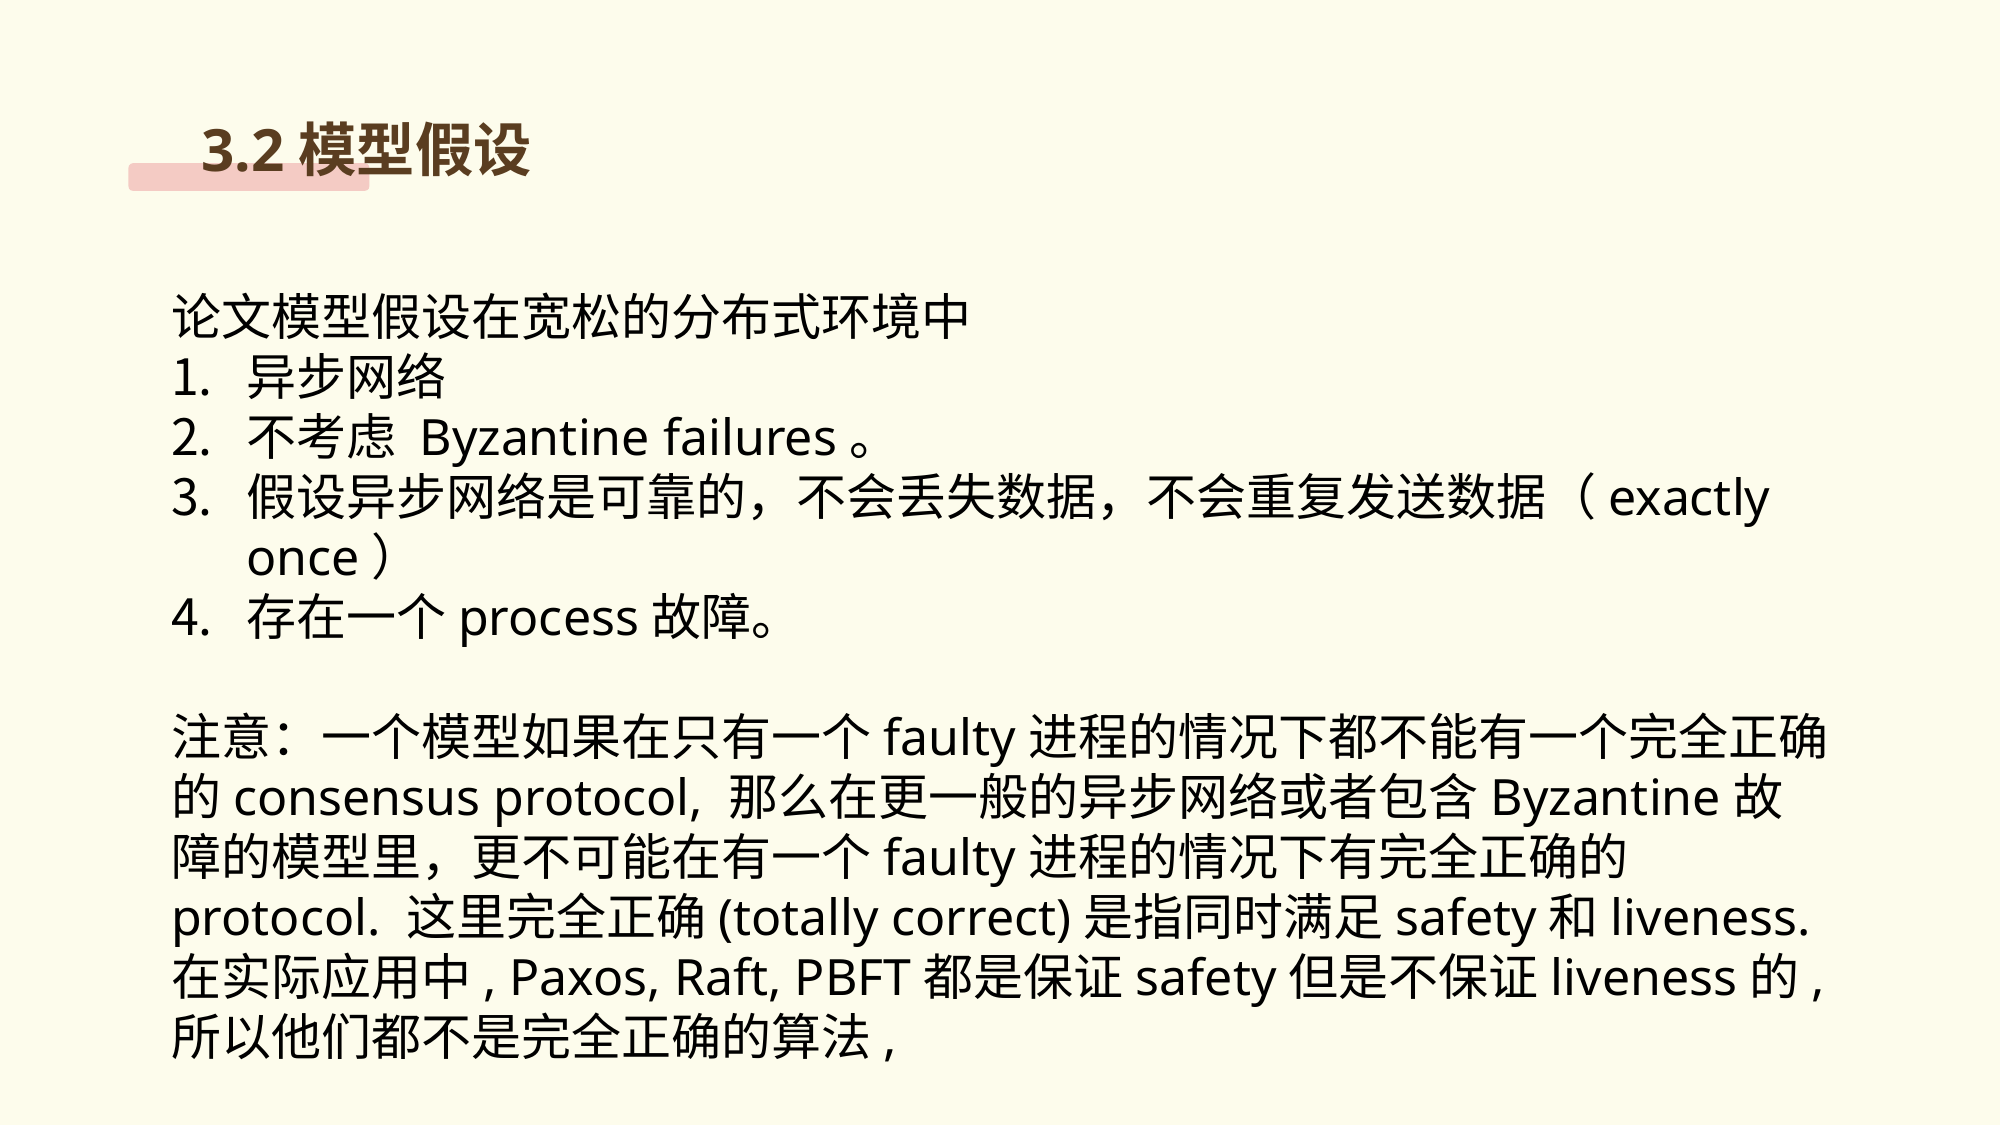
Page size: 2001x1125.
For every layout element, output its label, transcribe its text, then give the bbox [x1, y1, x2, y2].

text_box 论文模型假设在宽松的分布式环境中 异步网络 不考虑 Byzantine failures。 假设异步网络是可靠的，不会丢失数据，不会重复发送数据（exactly once） 存在一个process故障。 注意：一个模型如果在只有一个faulty进程的情况下都不能有一个完全正确的consensus protocol, 那么在更一般的异步网络或者包含Byzantine故障的模型里，更不可能在有一个faulty进程的情况下有完全正确的protocol. 这里完全正确(totally correct)是指同时满足safety和liveness. 在实际应用中, Paxos, Raft, PBFT都是保证safety但是不保证liveness的, 所以他们都不是完全正确的算法, [156, 277, 1844, 1073]
text_box [127, 162, 369, 192]
text_box 3.2模型假设 [187, 105, 547, 190]
